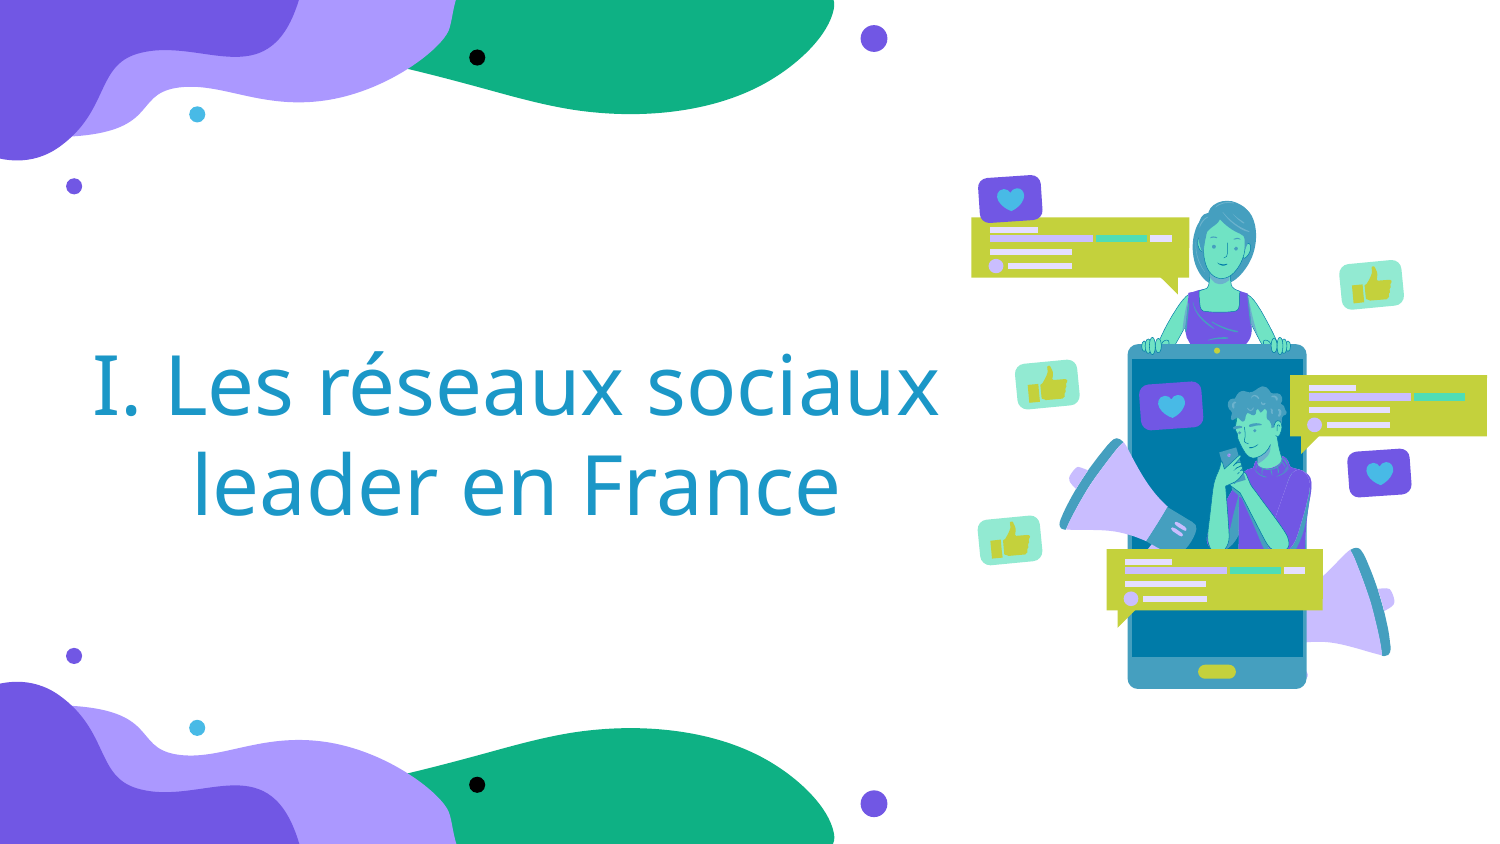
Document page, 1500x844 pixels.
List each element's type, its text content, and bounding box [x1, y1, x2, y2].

title I. Les réseaux sociaux leader en France [12, 378, 966, 486]
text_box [971, 174, 1488, 690]
